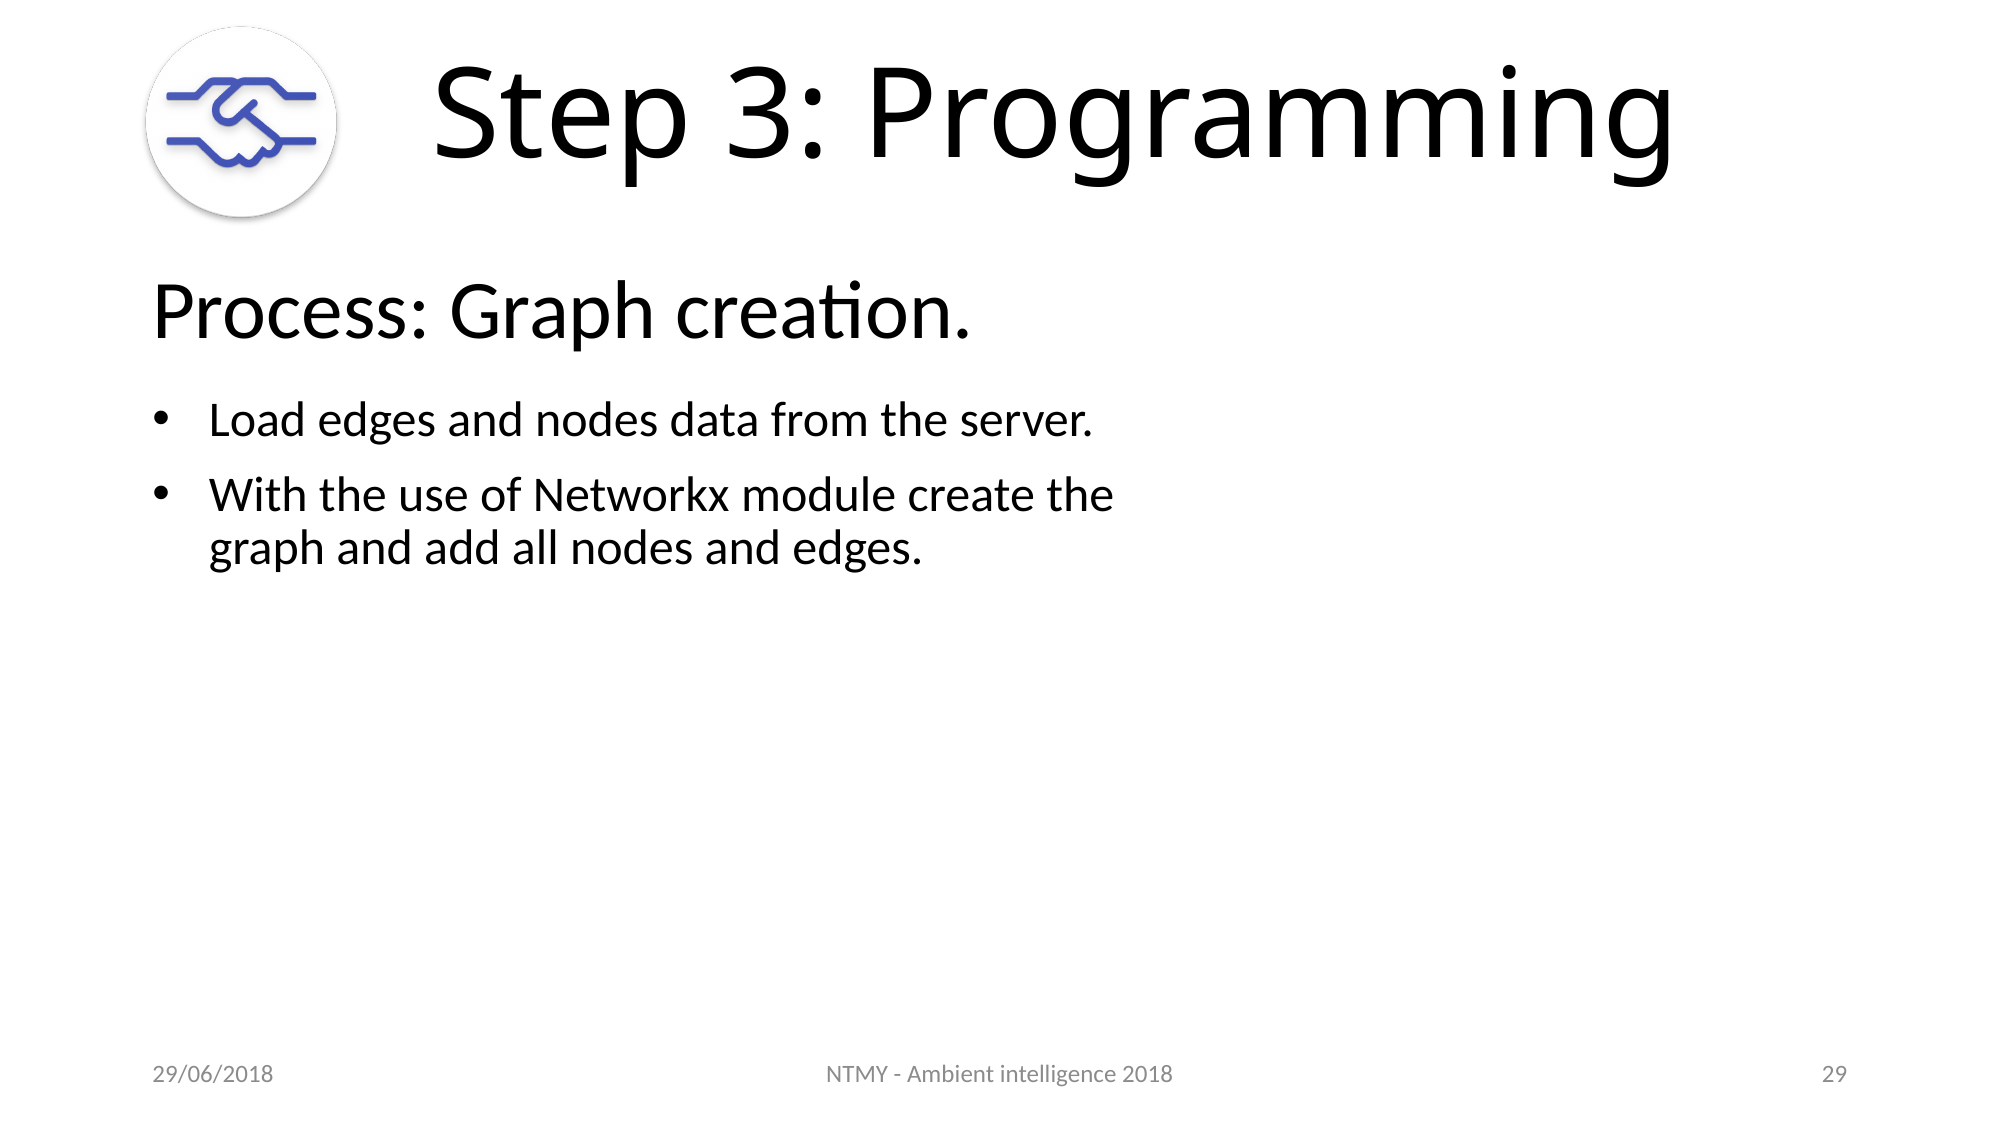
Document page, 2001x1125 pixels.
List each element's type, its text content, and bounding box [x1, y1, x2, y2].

title Step 3: Programming [416, 22, 1921, 193]
footer NTMY - Ambient intelligence 2018 [662, 1042, 1338, 1103]
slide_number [137, 1042, 588, 1103]
slide_number 29 [1412, 1042, 1863, 1103]
text_box Process: Graph creation. [137, 247, 1160, 363]
picture [137, 18, 345, 226]
list Load edges and nodes data from the server. With the use of Networkx module create the graph and add all nodes and edges. [137, 385, 1160, 975]
